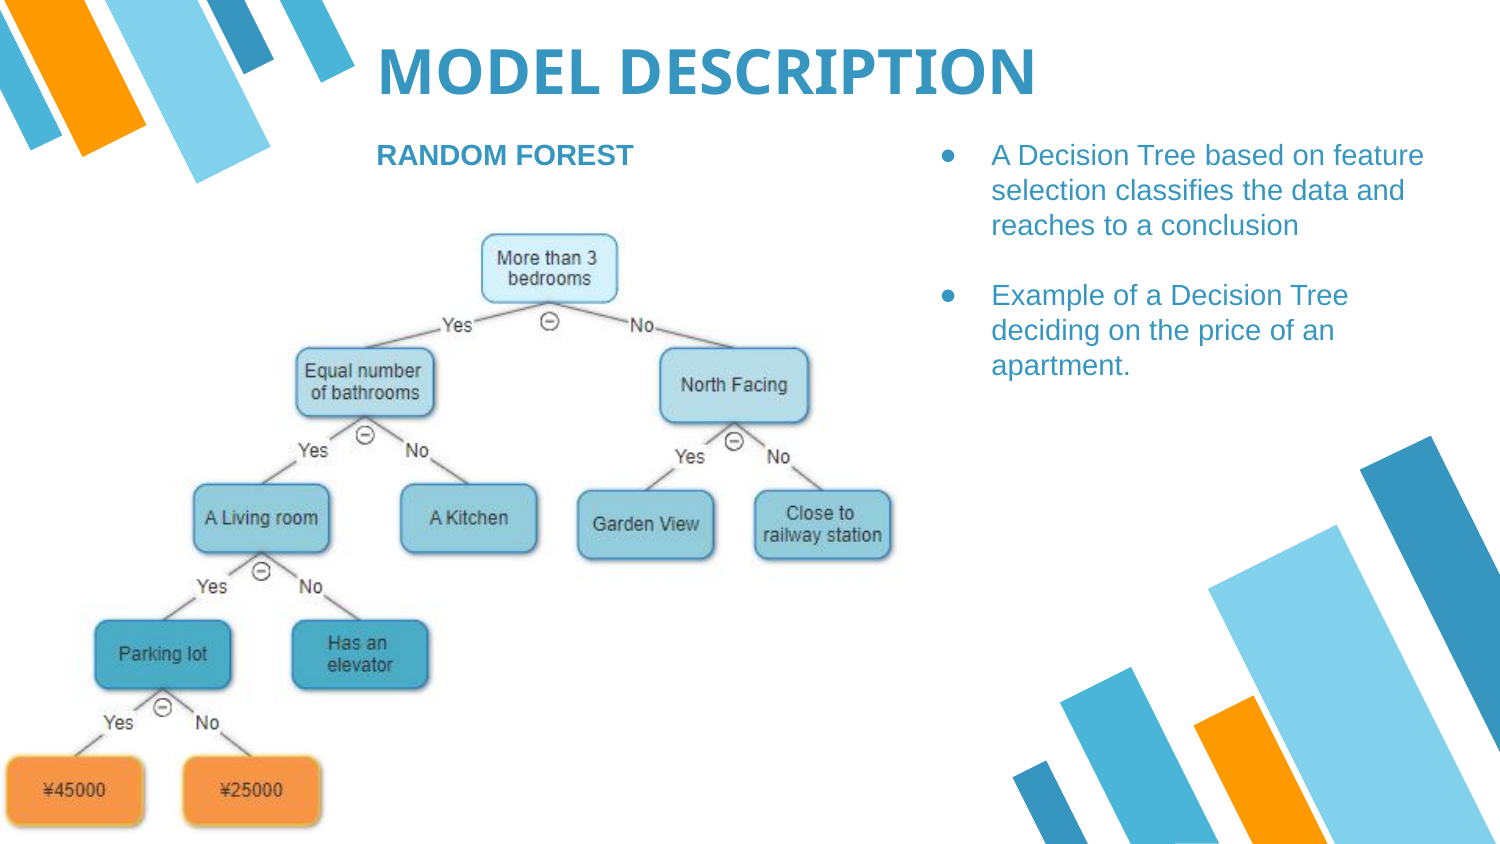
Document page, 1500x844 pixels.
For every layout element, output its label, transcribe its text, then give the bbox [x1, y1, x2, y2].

text_box RANDOM FOREST [361, 121, 901, 185]
picture [0, 229, 902, 833]
text_box A Decision Tree based on feature selection classifies the data and reaches to a conclusion Example of a Decision Tree deciding on the price of an apartment. [901, 121, 1461, 590]
title MODEL DESCRIPTION [361, 9, 1307, 121]
